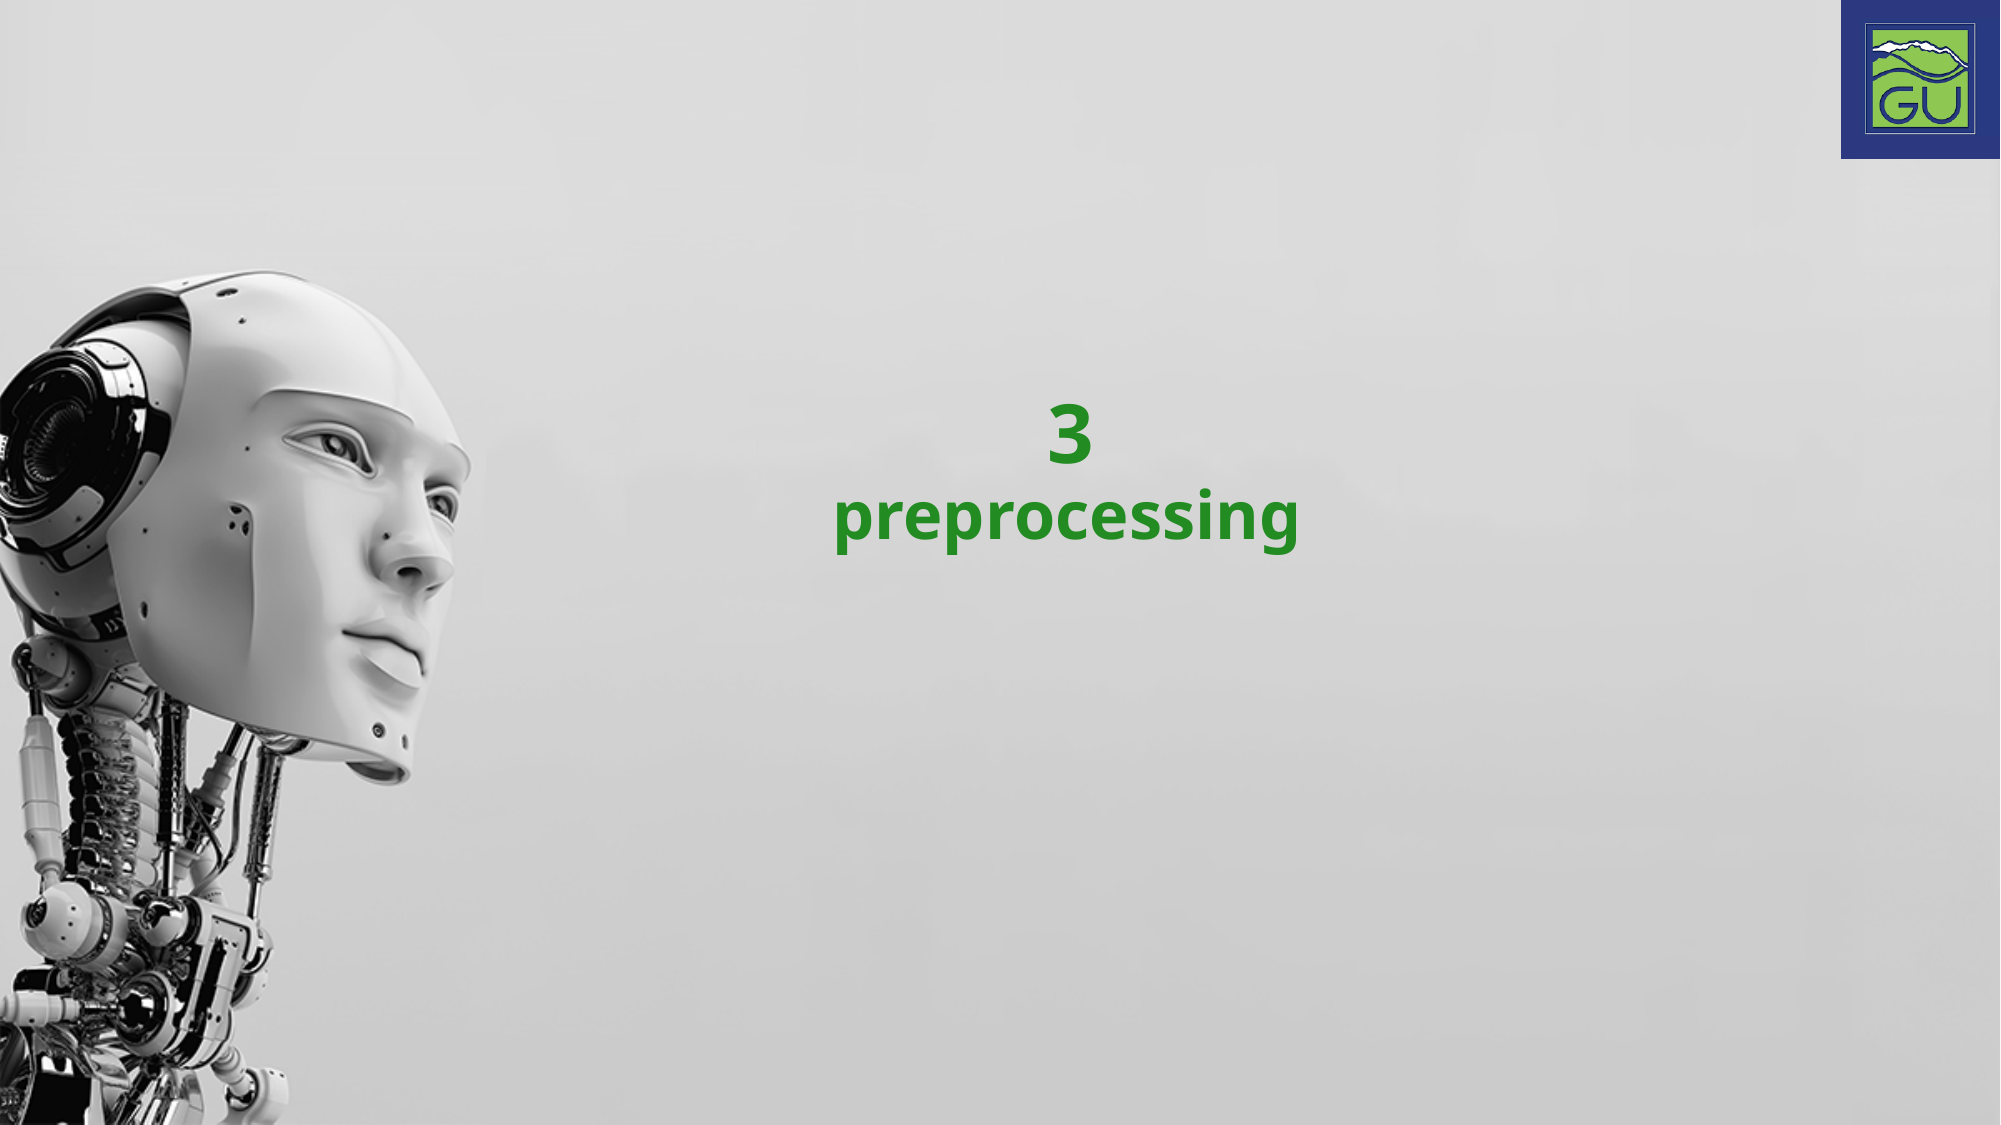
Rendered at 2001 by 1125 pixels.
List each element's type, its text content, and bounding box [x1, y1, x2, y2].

picture [0, 0, 2001, 1125]
title 3 preprocessing [363, 345, 1779, 563]
